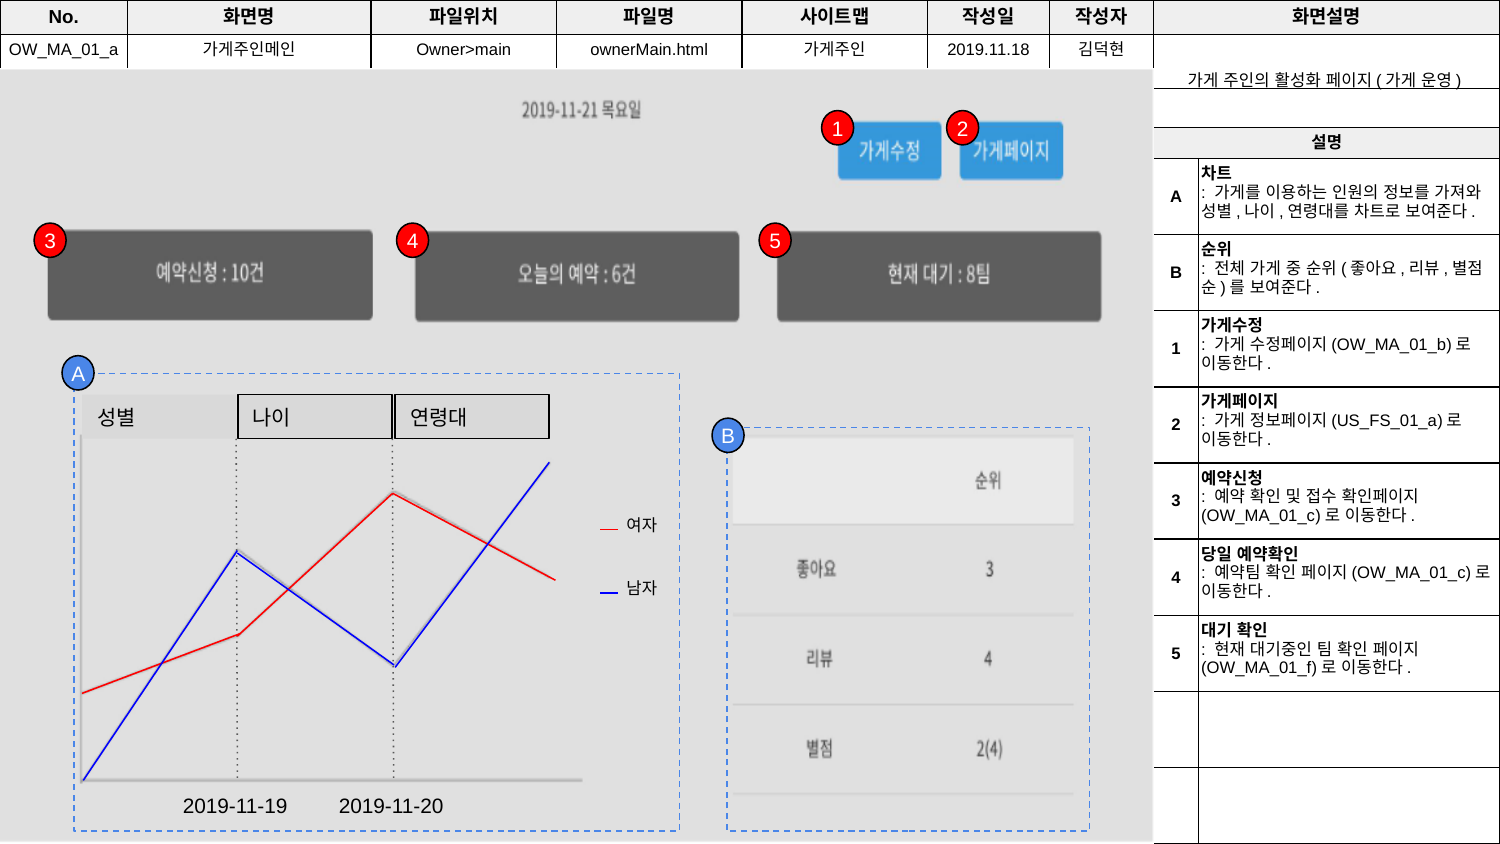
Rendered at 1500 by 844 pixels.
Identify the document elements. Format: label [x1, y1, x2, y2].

table_cell [1050, 35, 1153, 68]
table_cell [1154, 768, 1198, 843]
table_cell [557, 35, 741, 68]
table_cell [128, 35, 370, 68]
table_header [1154, 1, 1499, 34]
table_header [743, 1, 927, 34]
table_cell [1154, 235, 1198, 310]
picture [0, 68, 1154, 844]
table_cell [1154, 540, 1198, 615]
table_header [1, 1, 127, 34]
table_header [928, 1, 1049, 34]
table_cell [928, 35, 1049, 68]
table_cell [1154, 692, 1198, 767]
table_header [128, 1, 370, 34]
table_cell [1199, 388, 1499, 462]
table_cell [1199, 159, 1499, 234]
table_cell [1154, 128, 1499, 158]
table_header [372, 1, 556, 34]
table_cell [1154, 388, 1198, 462]
table_cell [1154, 311, 1198, 386]
table_cell [743, 35, 927, 68]
table_header [1154, 35, 1499, 127]
table_cell [1199, 768, 1499, 843]
table_cell [1154, 464, 1198, 538]
table_cell [1199, 692, 1499, 767]
table_header [557, 1, 741, 34]
table_cell [1199, 311, 1499, 386]
table_cell [1154, 616, 1198, 691]
table_cell [1, 35, 127, 68]
table_cell [1154, 159, 1198, 234]
table_cell [1199, 616, 1499, 691]
table_header [1050, 1, 1153, 34]
table_cell [1199, 235, 1499, 310]
table_cell [1199, 464, 1499, 538]
text_box [81, 438, 556, 781]
table_cell [1199, 540, 1499, 615]
table_cell [372, 35, 556, 68]
